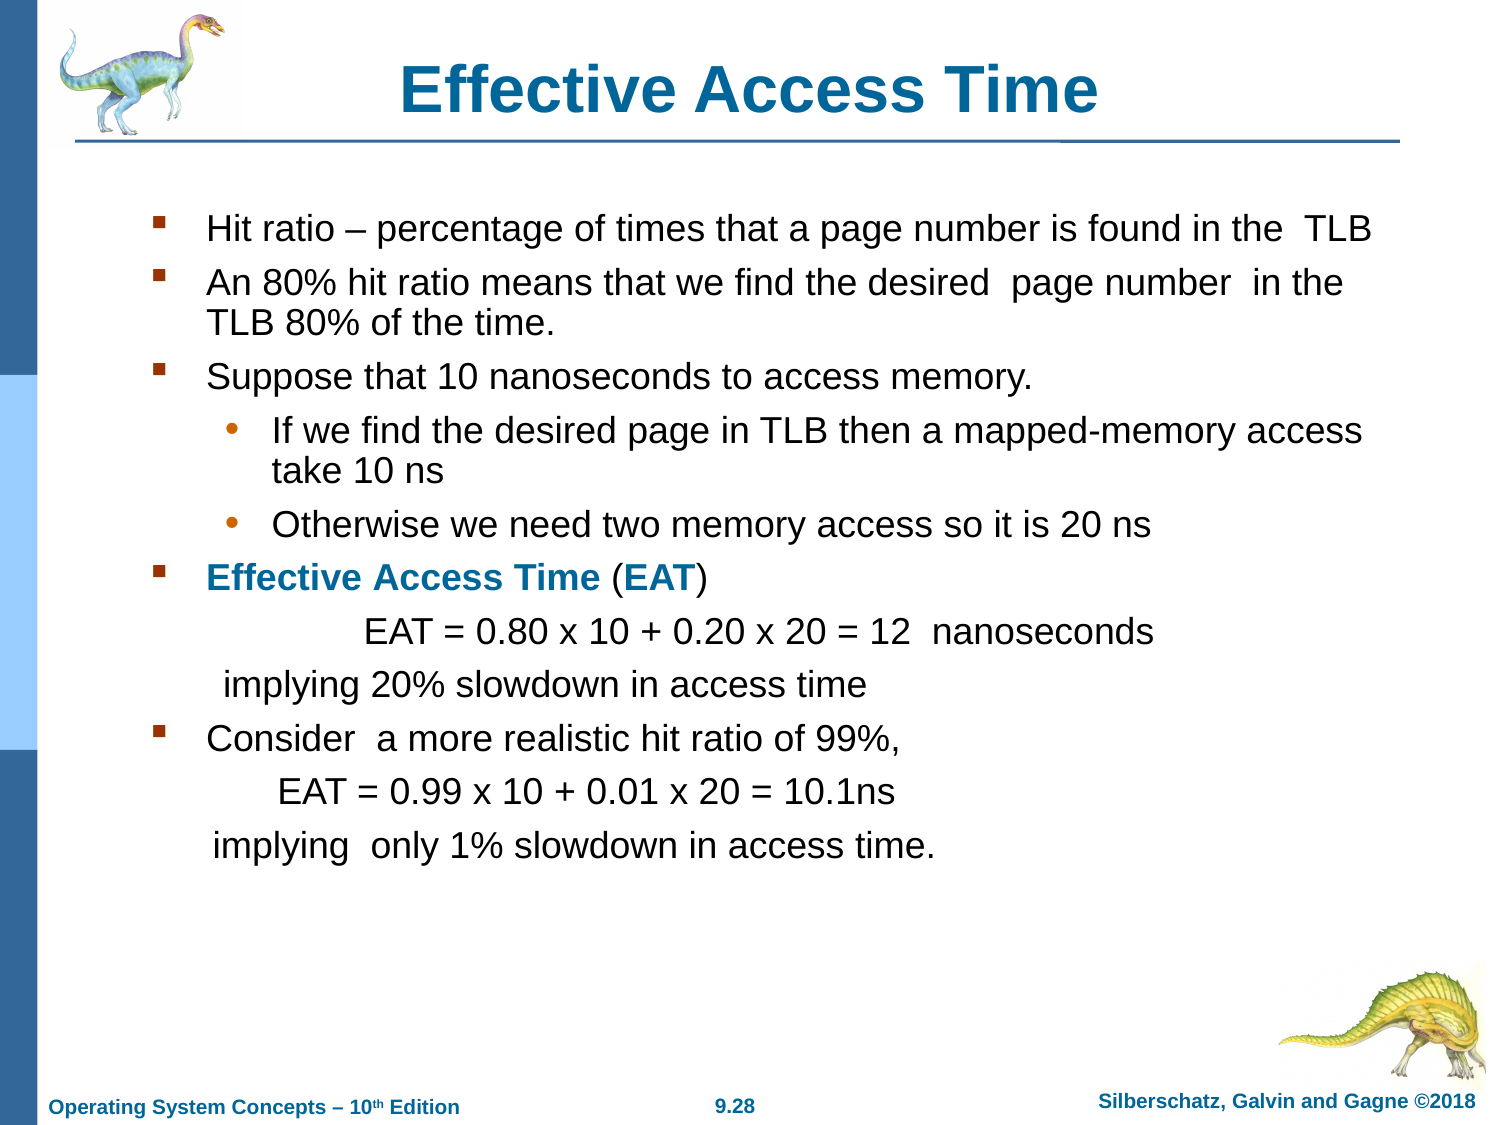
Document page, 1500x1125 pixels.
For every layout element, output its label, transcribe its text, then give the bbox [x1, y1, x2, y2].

list Hit ratio – percentage of times that a page number is found in the TLB An 80% hit ratio means that we find the desired page number in the TLB 80% of the time. Suppose that 10 nanoseconds to access memory. If we find the desired page in TLB then a mapped-memory access take 10 ns Otherwise we need two memory access so it is 20 ns Effective Access Time (EAT) EAT = 0.80 x 10 + 0.20 x 20 = 12 nanoseconds implying 20% slowdown in access time Consider a more realistic hit ratio of 99%, EAT = 0.99 x 10 + 0.01 x 20 = 10.1ns implying only 1% slowdown in access time. [134, 202, 1410, 996]
picture [1275, 959, 1486, 1090]
picture [46, 0, 243, 149]
title Effective Access Time [75, 38, 1425, 134]
